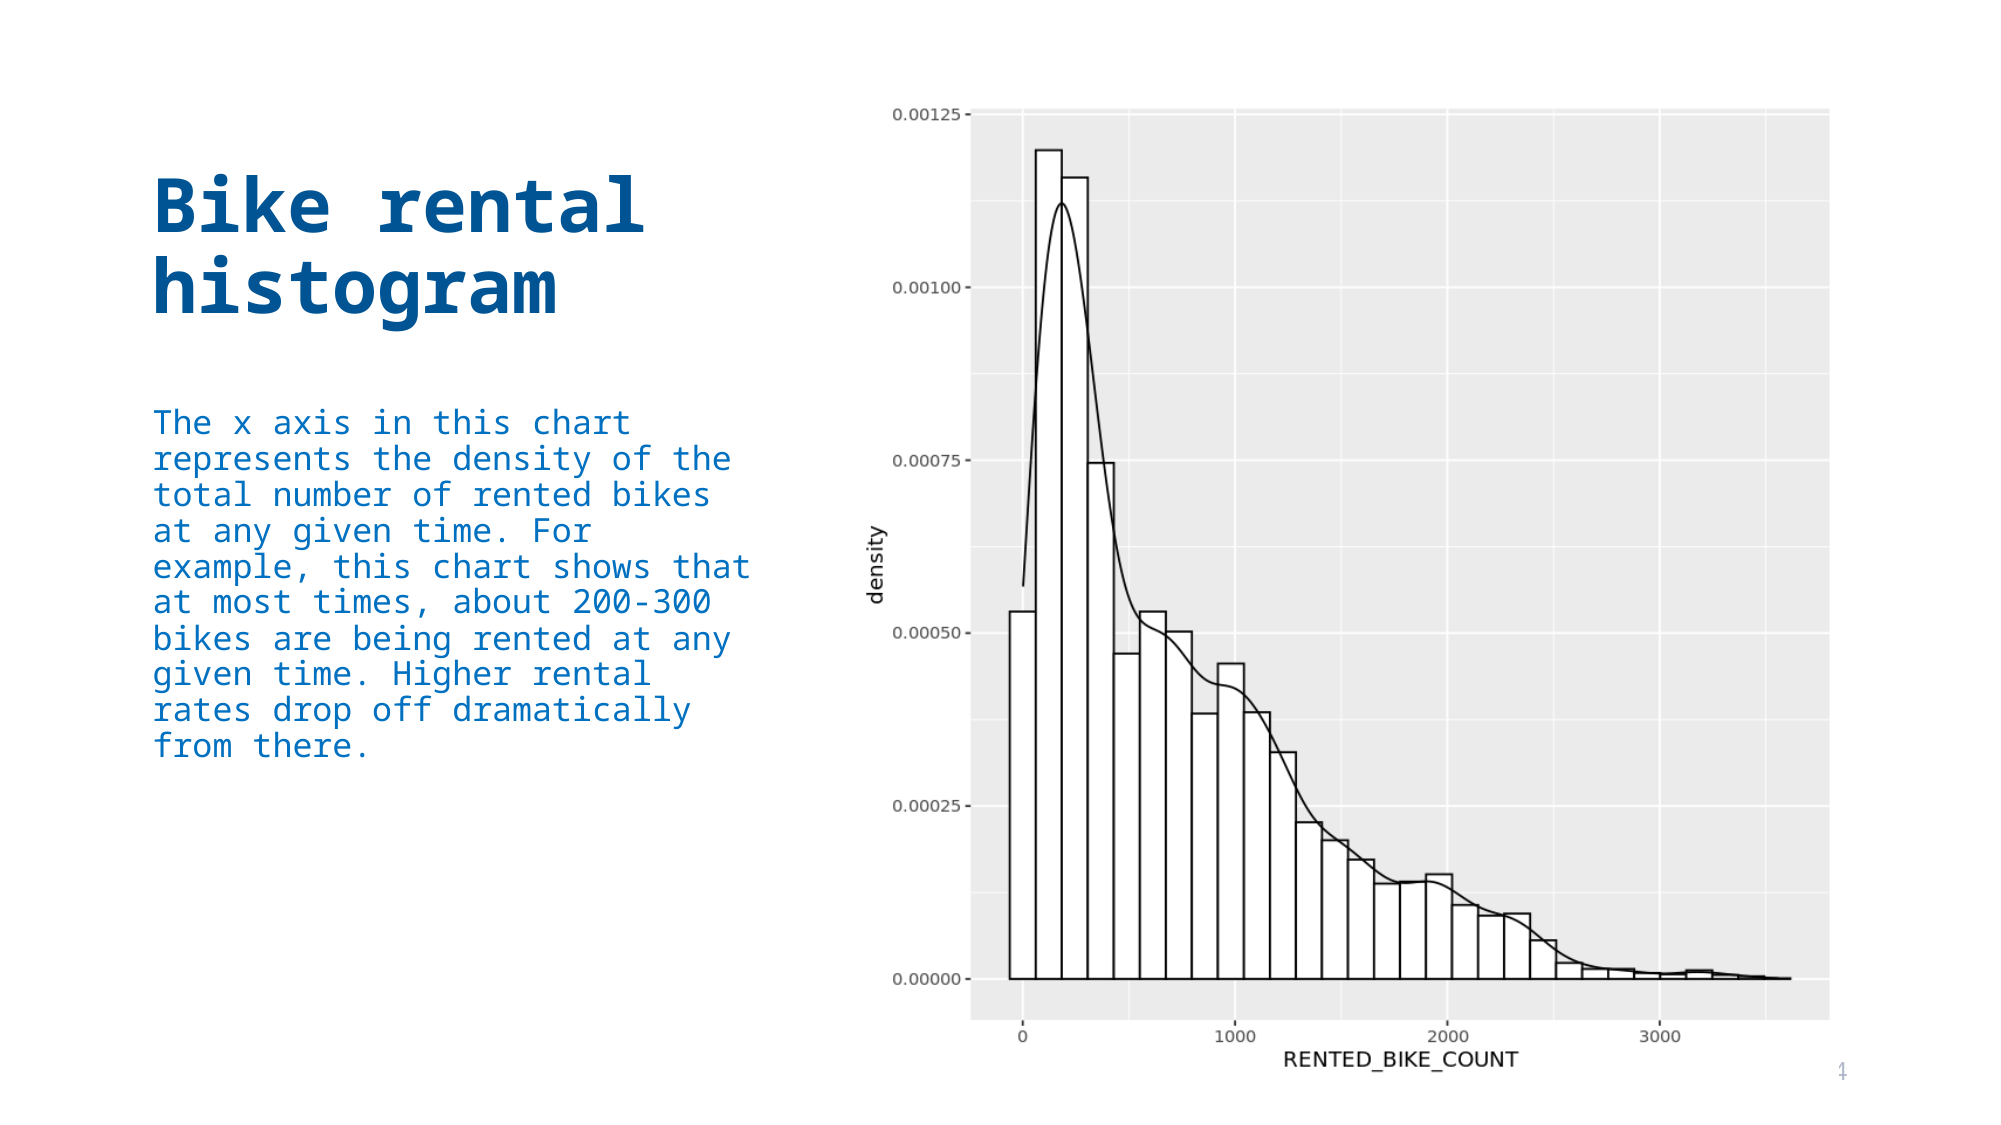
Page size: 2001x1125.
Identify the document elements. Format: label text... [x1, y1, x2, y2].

list The x axis in this chart represents the density of the total number of rented bikes at any given time. For example, this chart shows that at most times, about 200-300 bikes are being rented at any given time. Higher rental rates drop off dramatically from there. [137, 337, 783, 963]
title Bike rental histogram [137, 75, 783, 337]
picture [864, 104, 1839, 1082]
slide_number 24 [1412, 1042, 1863, 1103]
